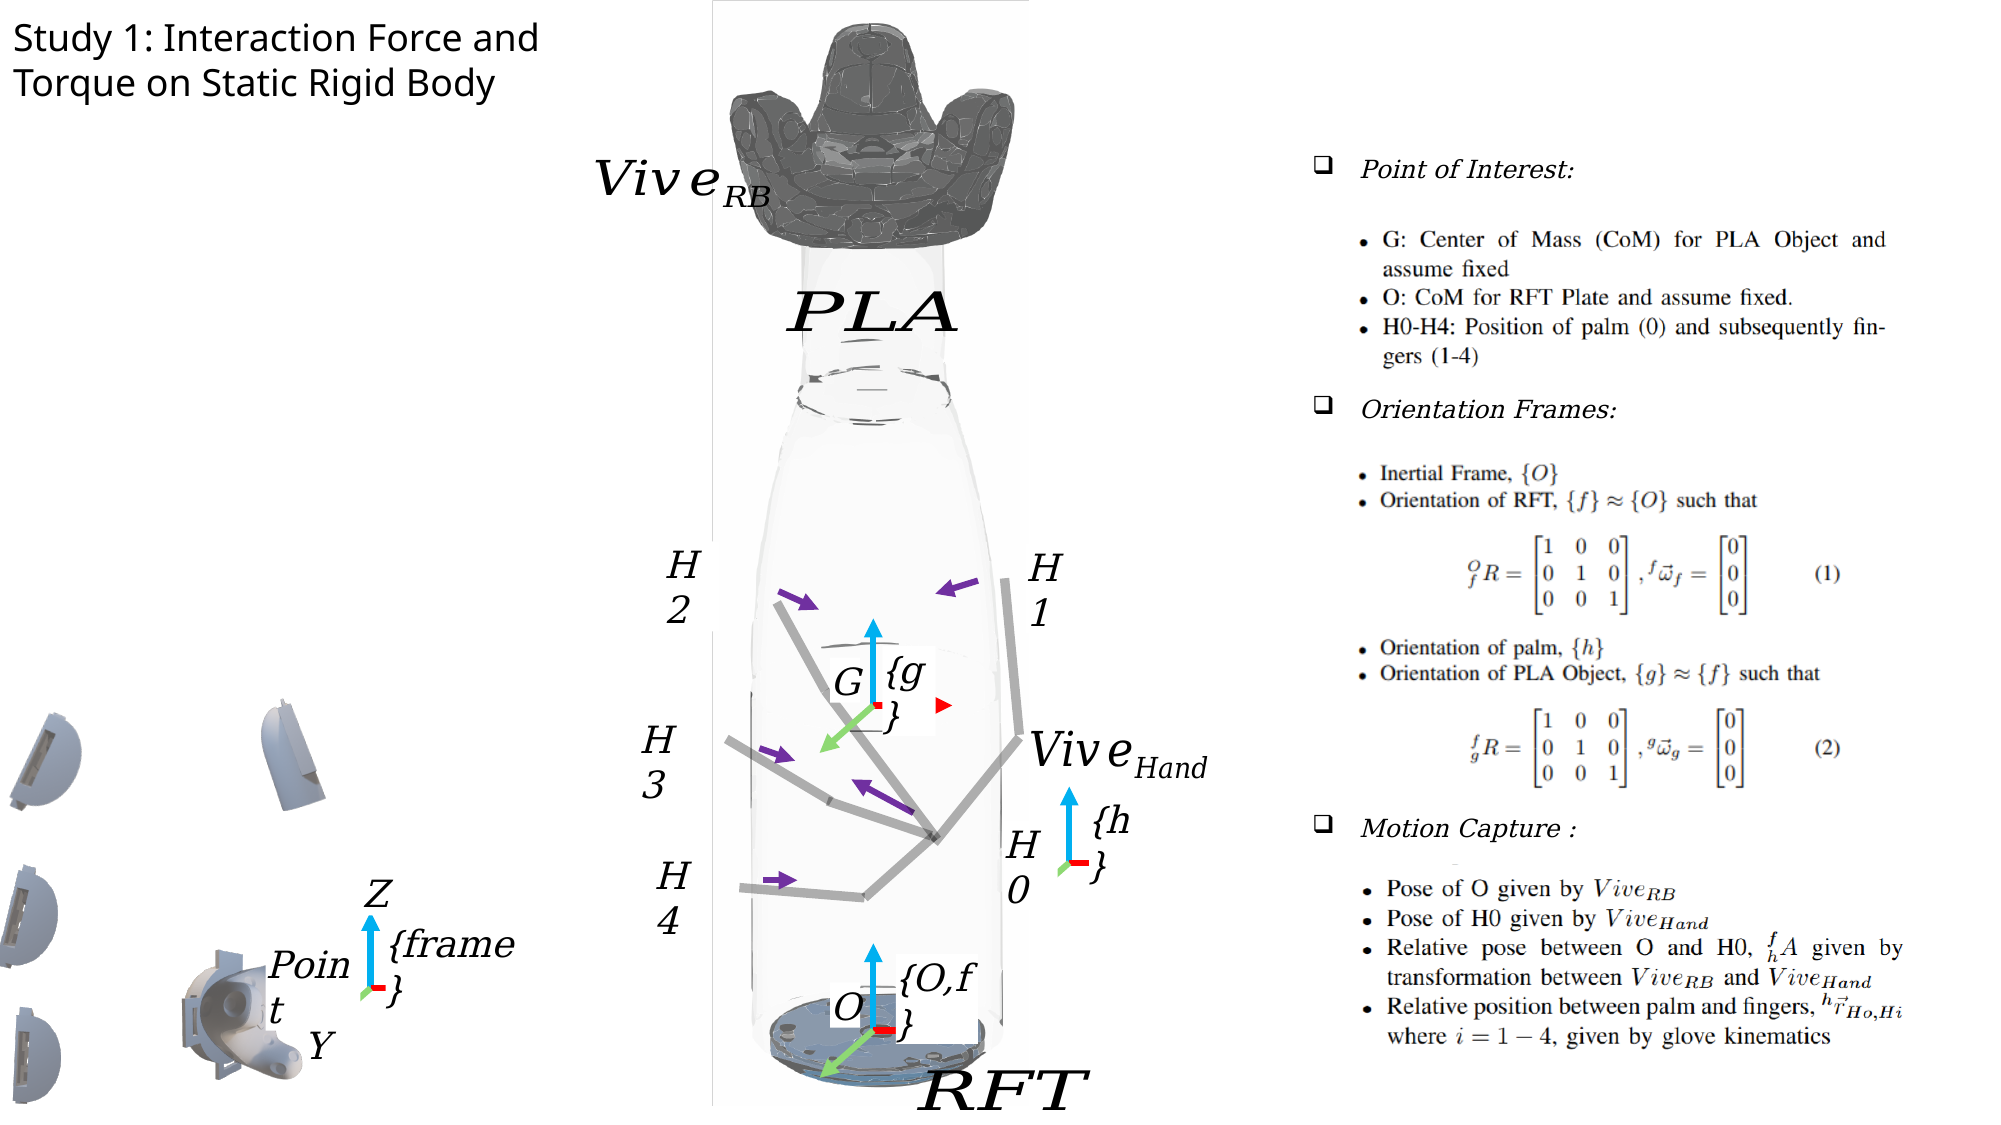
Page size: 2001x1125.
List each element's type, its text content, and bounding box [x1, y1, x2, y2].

picture [1349, 216, 1892, 375]
picture [2, 701, 101, 837]
picture [171, 940, 332, 1101]
picture [1349, 863, 1924, 1059]
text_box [819, 618, 953, 754]
picture [10, 998, 65, 1111]
text_box H3 [638, 715, 696, 808]
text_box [819, 942, 979, 1079]
picture [239, 690, 330, 820]
text_box H1 [1043, 542, 1083, 635]
text_box H2 [663, 540, 700, 633]
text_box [1002, 786, 1145, 905]
picture [0, 857, 70, 982]
picture [1353, 460, 1856, 793]
text_box H4 [653, 850, 710, 943]
text_box Study 1: Interaction Force and Torque on Static Rigid Body [0, 7, 570, 112]
picture [710, 0, 1030, 510]
picture [710, 927, 1030, 1107]
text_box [700, 510, 1043, 927]
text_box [265, 869, 515, 1068]
